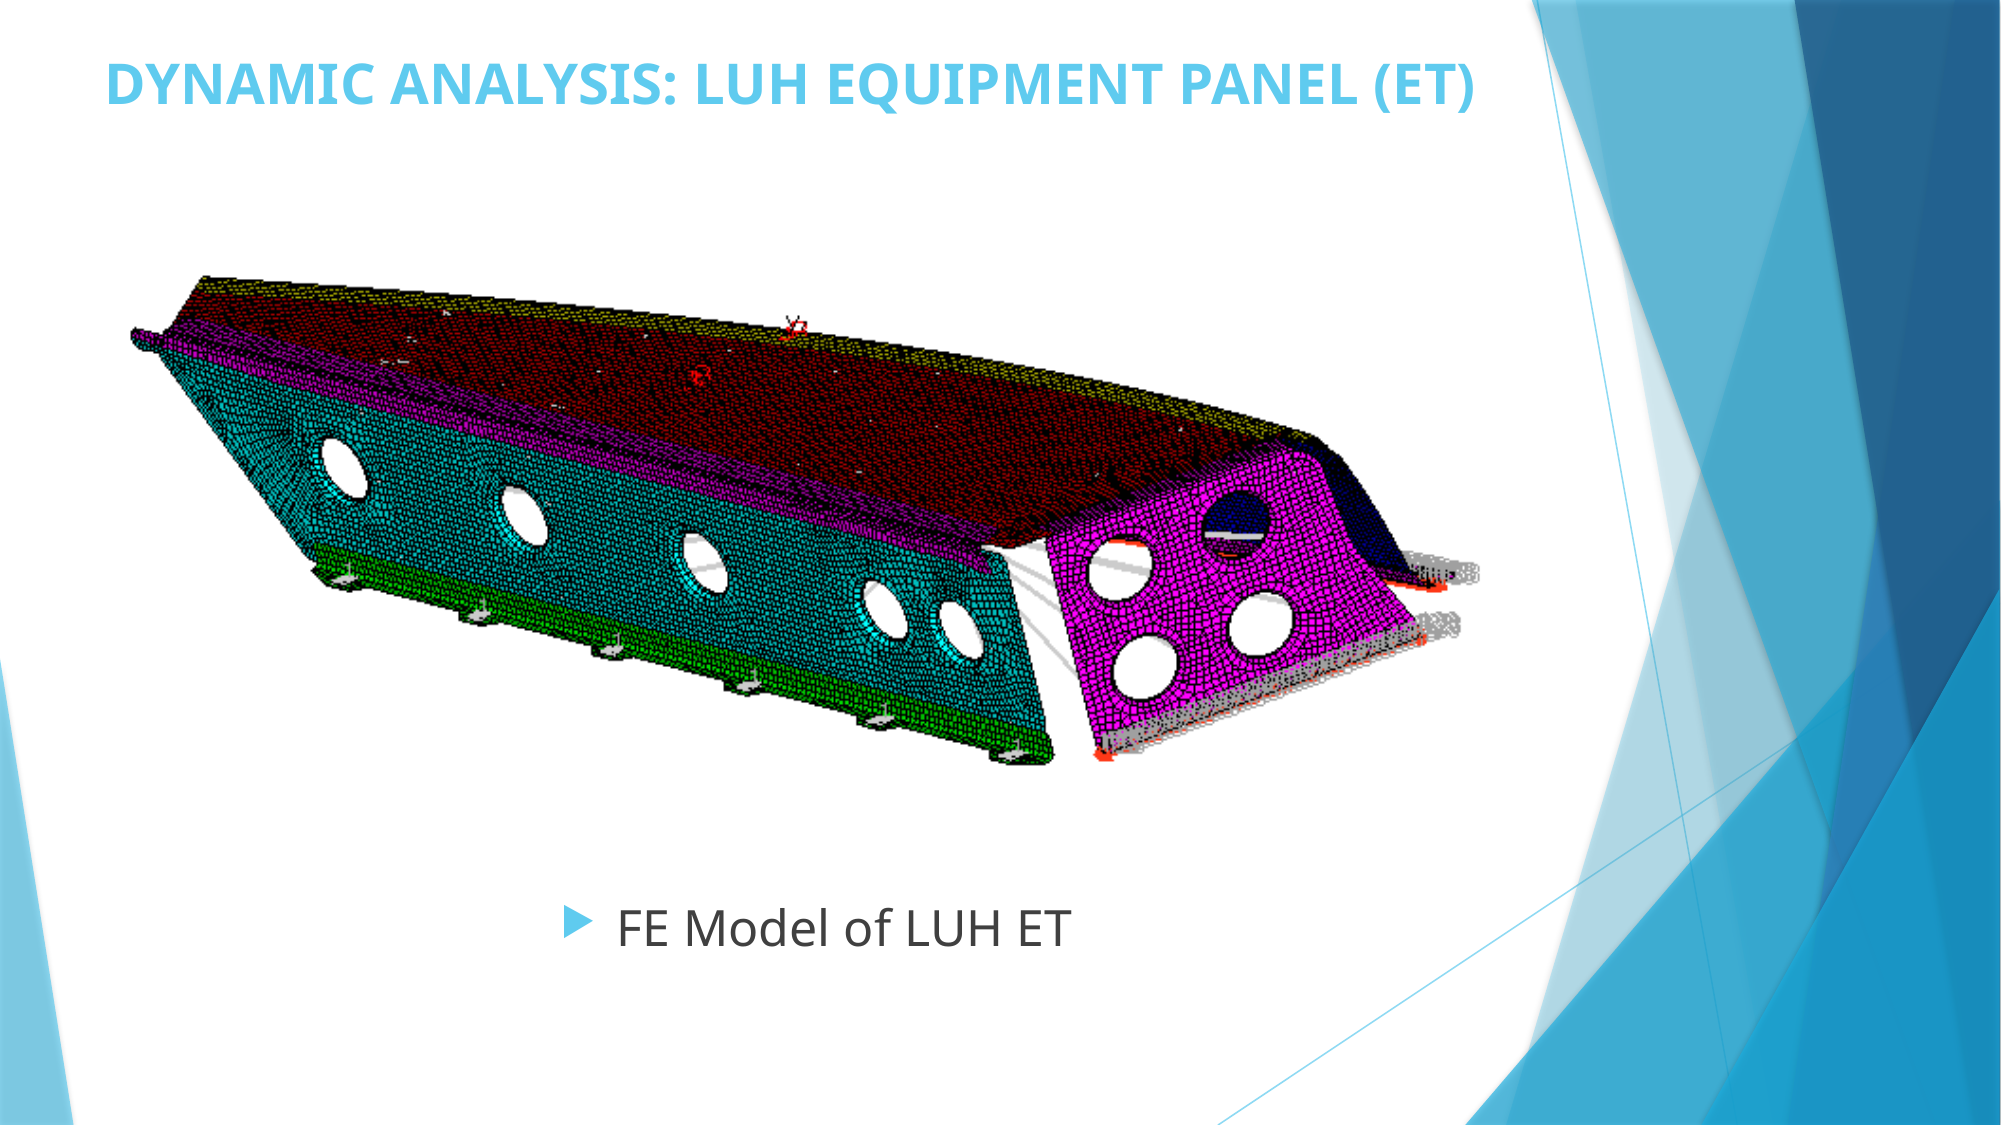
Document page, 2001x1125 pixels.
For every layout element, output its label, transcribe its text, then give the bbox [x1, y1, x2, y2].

picture [60, 223, 1572, 797]
list FE Model of LUH ET [111, 889, 1522, 992]
title DYNAMIC ANALYSIS: LUH EQUIPMENT PANEL (ET) [85, 41, 1496, 222]
